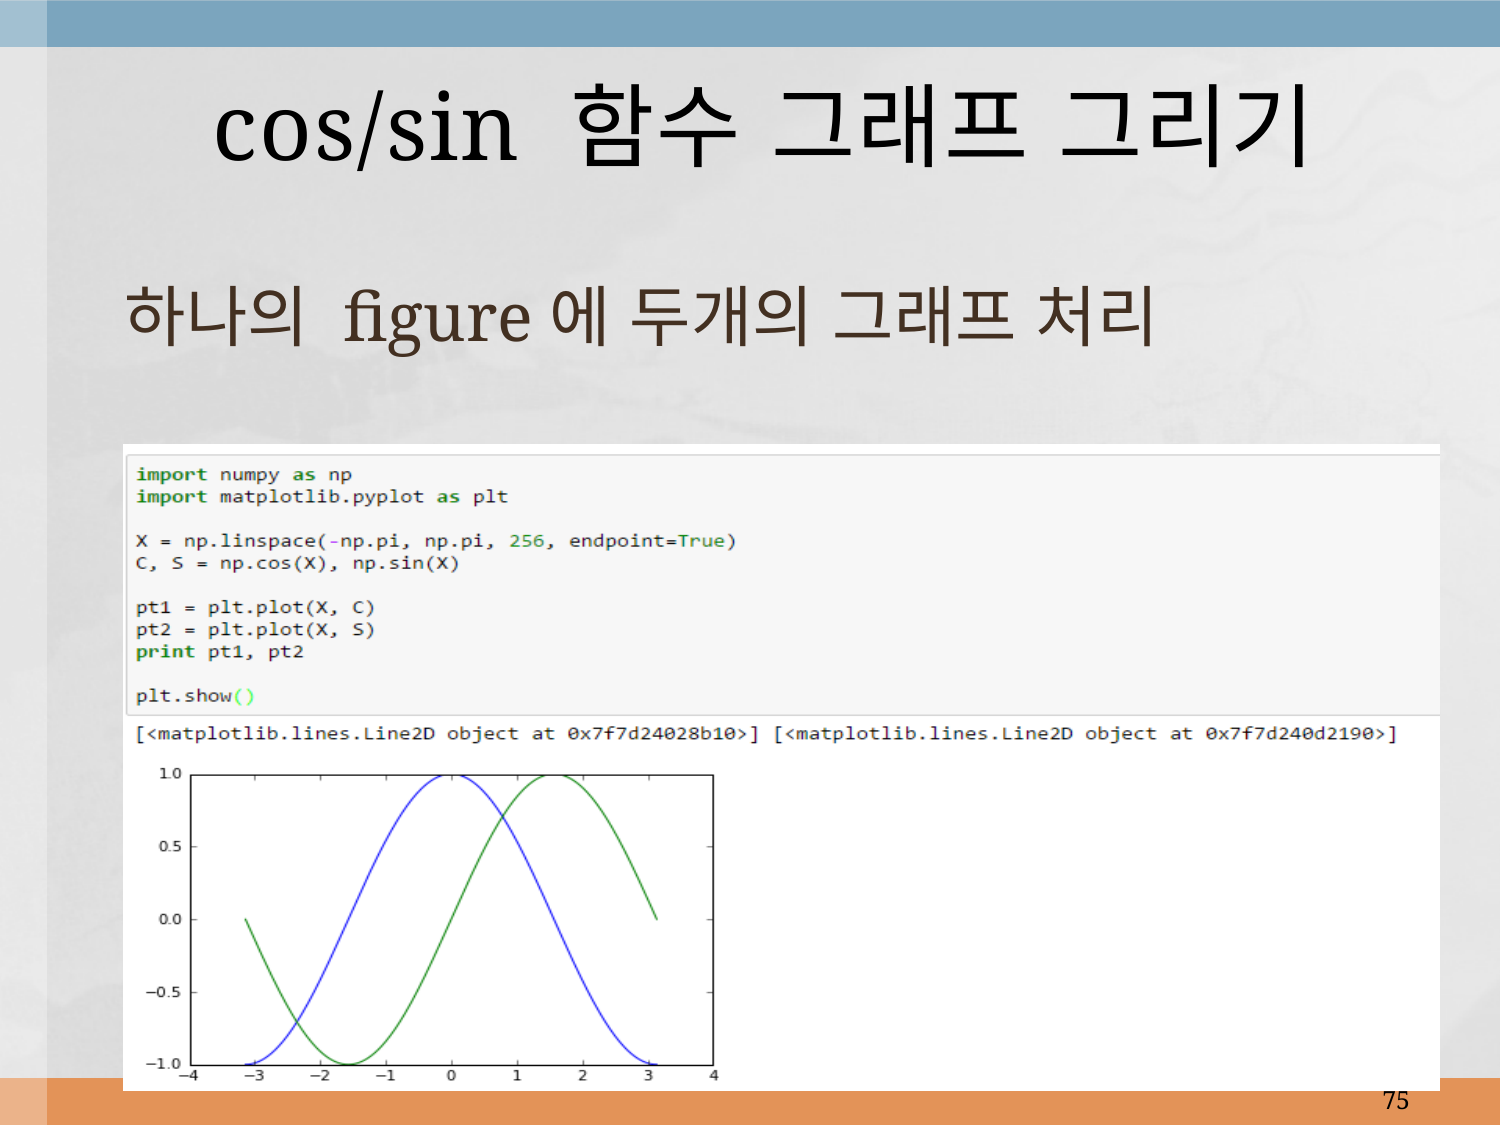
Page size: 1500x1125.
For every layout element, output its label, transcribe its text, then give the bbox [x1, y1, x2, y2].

slide_number 75 [1074, 1093, 1425, 1125]
list 하나의 figure에 두개의 그래프 처리 [75, 267, 1425, 539]
picture [123, 444, 1440, 1091]
title cos/sin 함수 그래프 그리기 [49, 46, 1454, 202]
